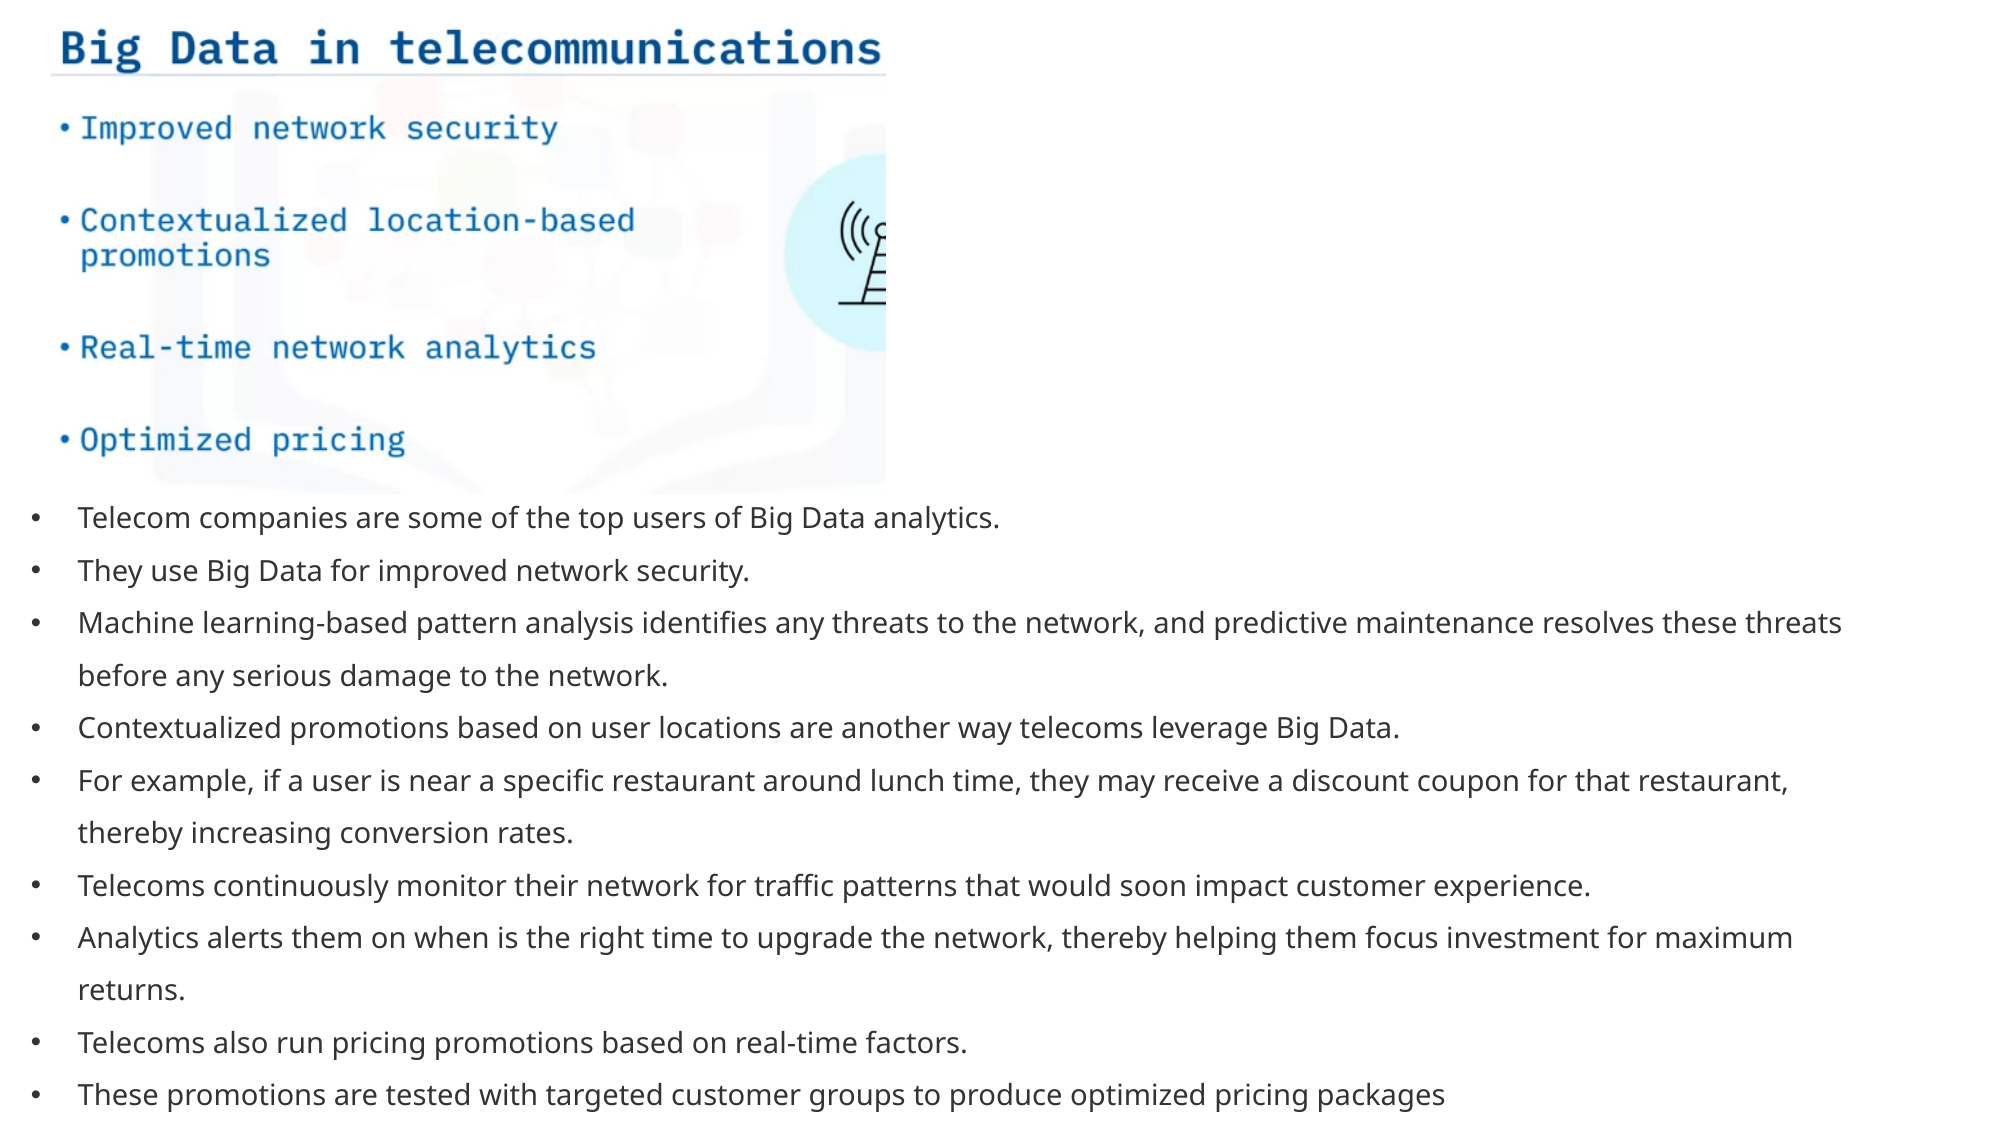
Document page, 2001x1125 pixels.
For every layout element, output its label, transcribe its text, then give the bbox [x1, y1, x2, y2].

text_box Telecom companies are some of the top users of Big Data analytics. They use Big Data for improved network security. Machine learning-based pattern analysis identifies any threats to the network, and predictive maintenance resolves these threats before any serious damage to the network. Contextualized promotions based on user locations are another way telecoms leverage Big Data. For example, if a user is near a specific restaurant around lunch time, they may receive a discount coupon for that restaurant, thereby increasing conversion rates. Telecoms continuously monitor their network for traffic patterns that would soon impact customer experience. Analytics alerts them on when is the right time to upgrade the network, thereby helping them focus investment for maximum returns. Telecoms also run pricing promotions based on real-time factors. These promotions are tested with targeted customer groups to produce optimized pricing packages [16, 474, 1867, 1119]
picture [36, 0, 886, 494]
